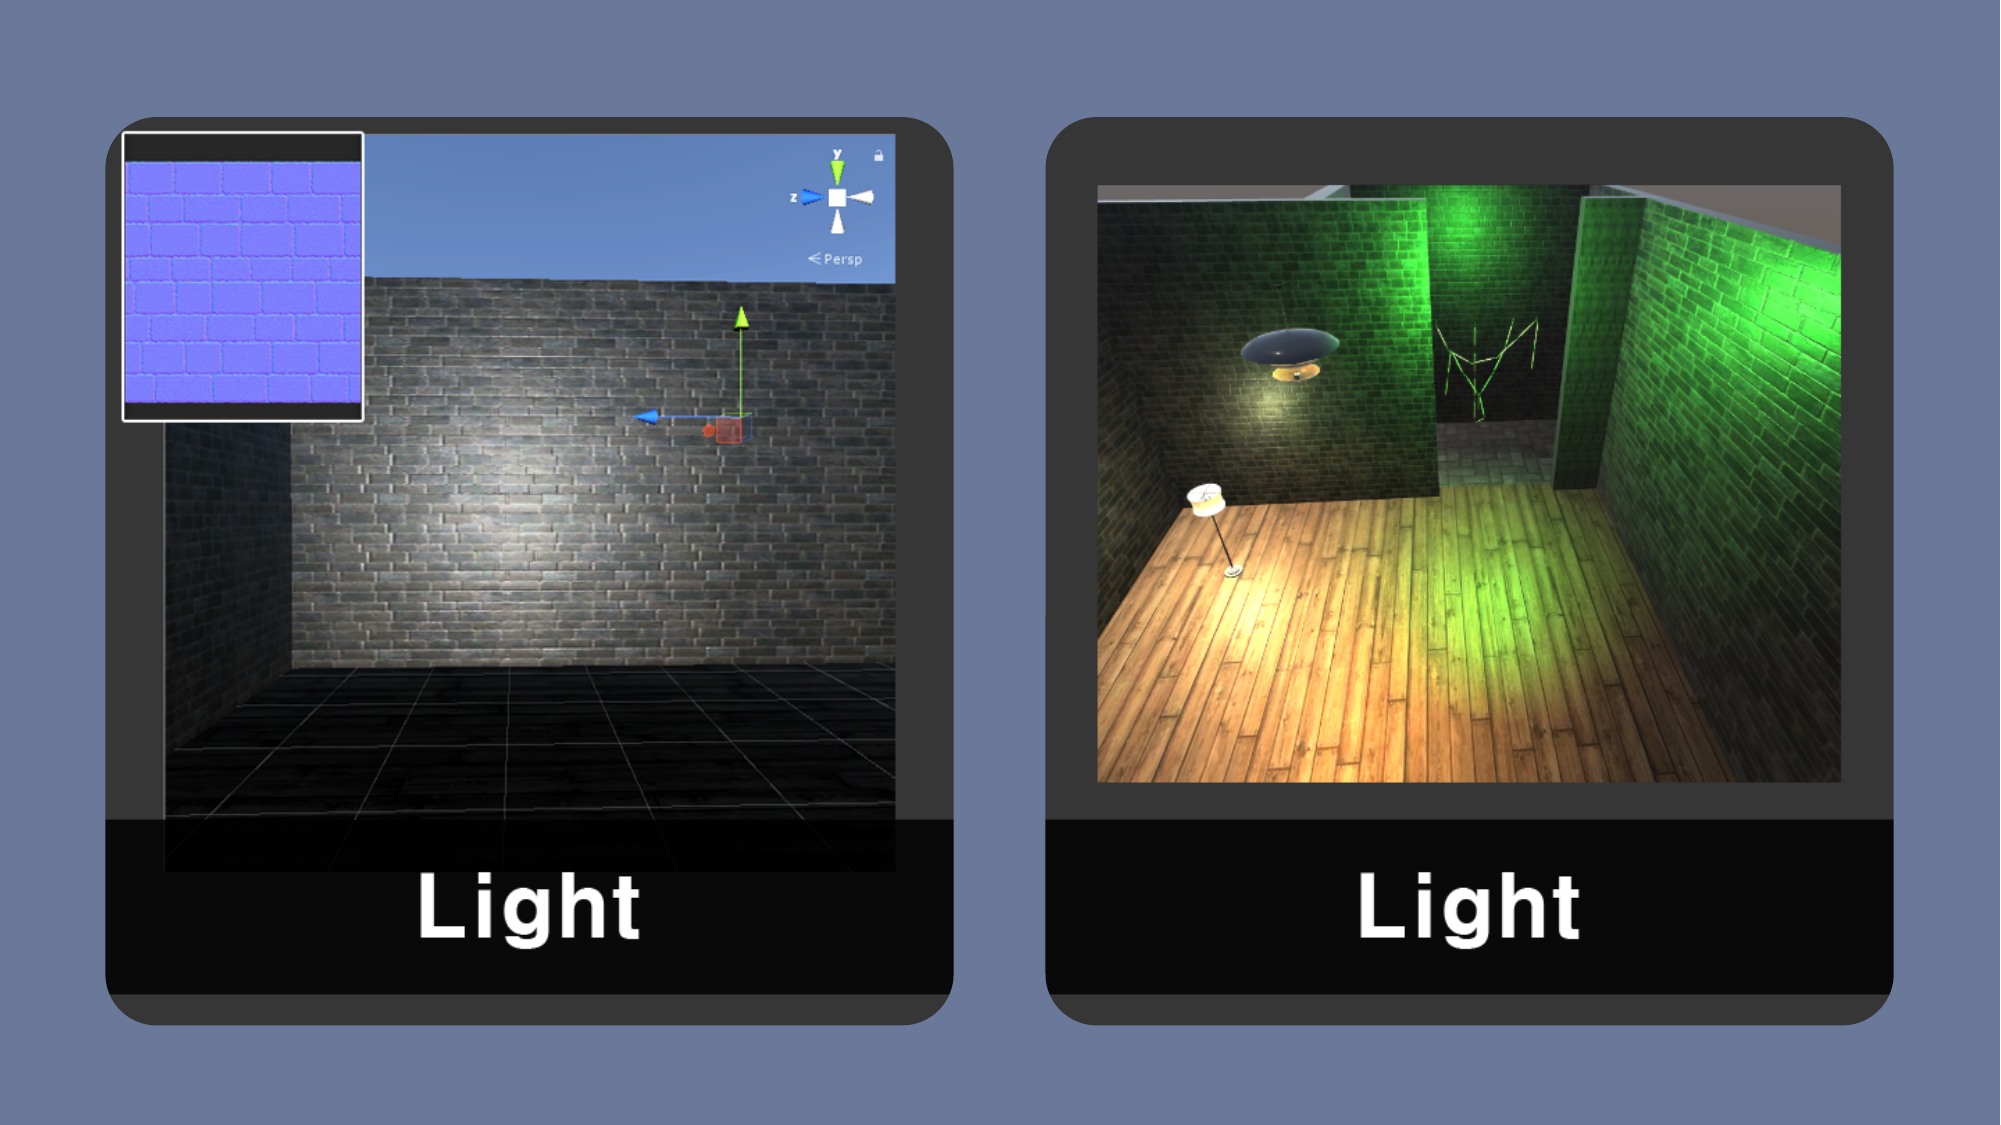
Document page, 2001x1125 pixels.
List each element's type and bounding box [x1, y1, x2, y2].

text_box [105, 117, 1894, 1026]
